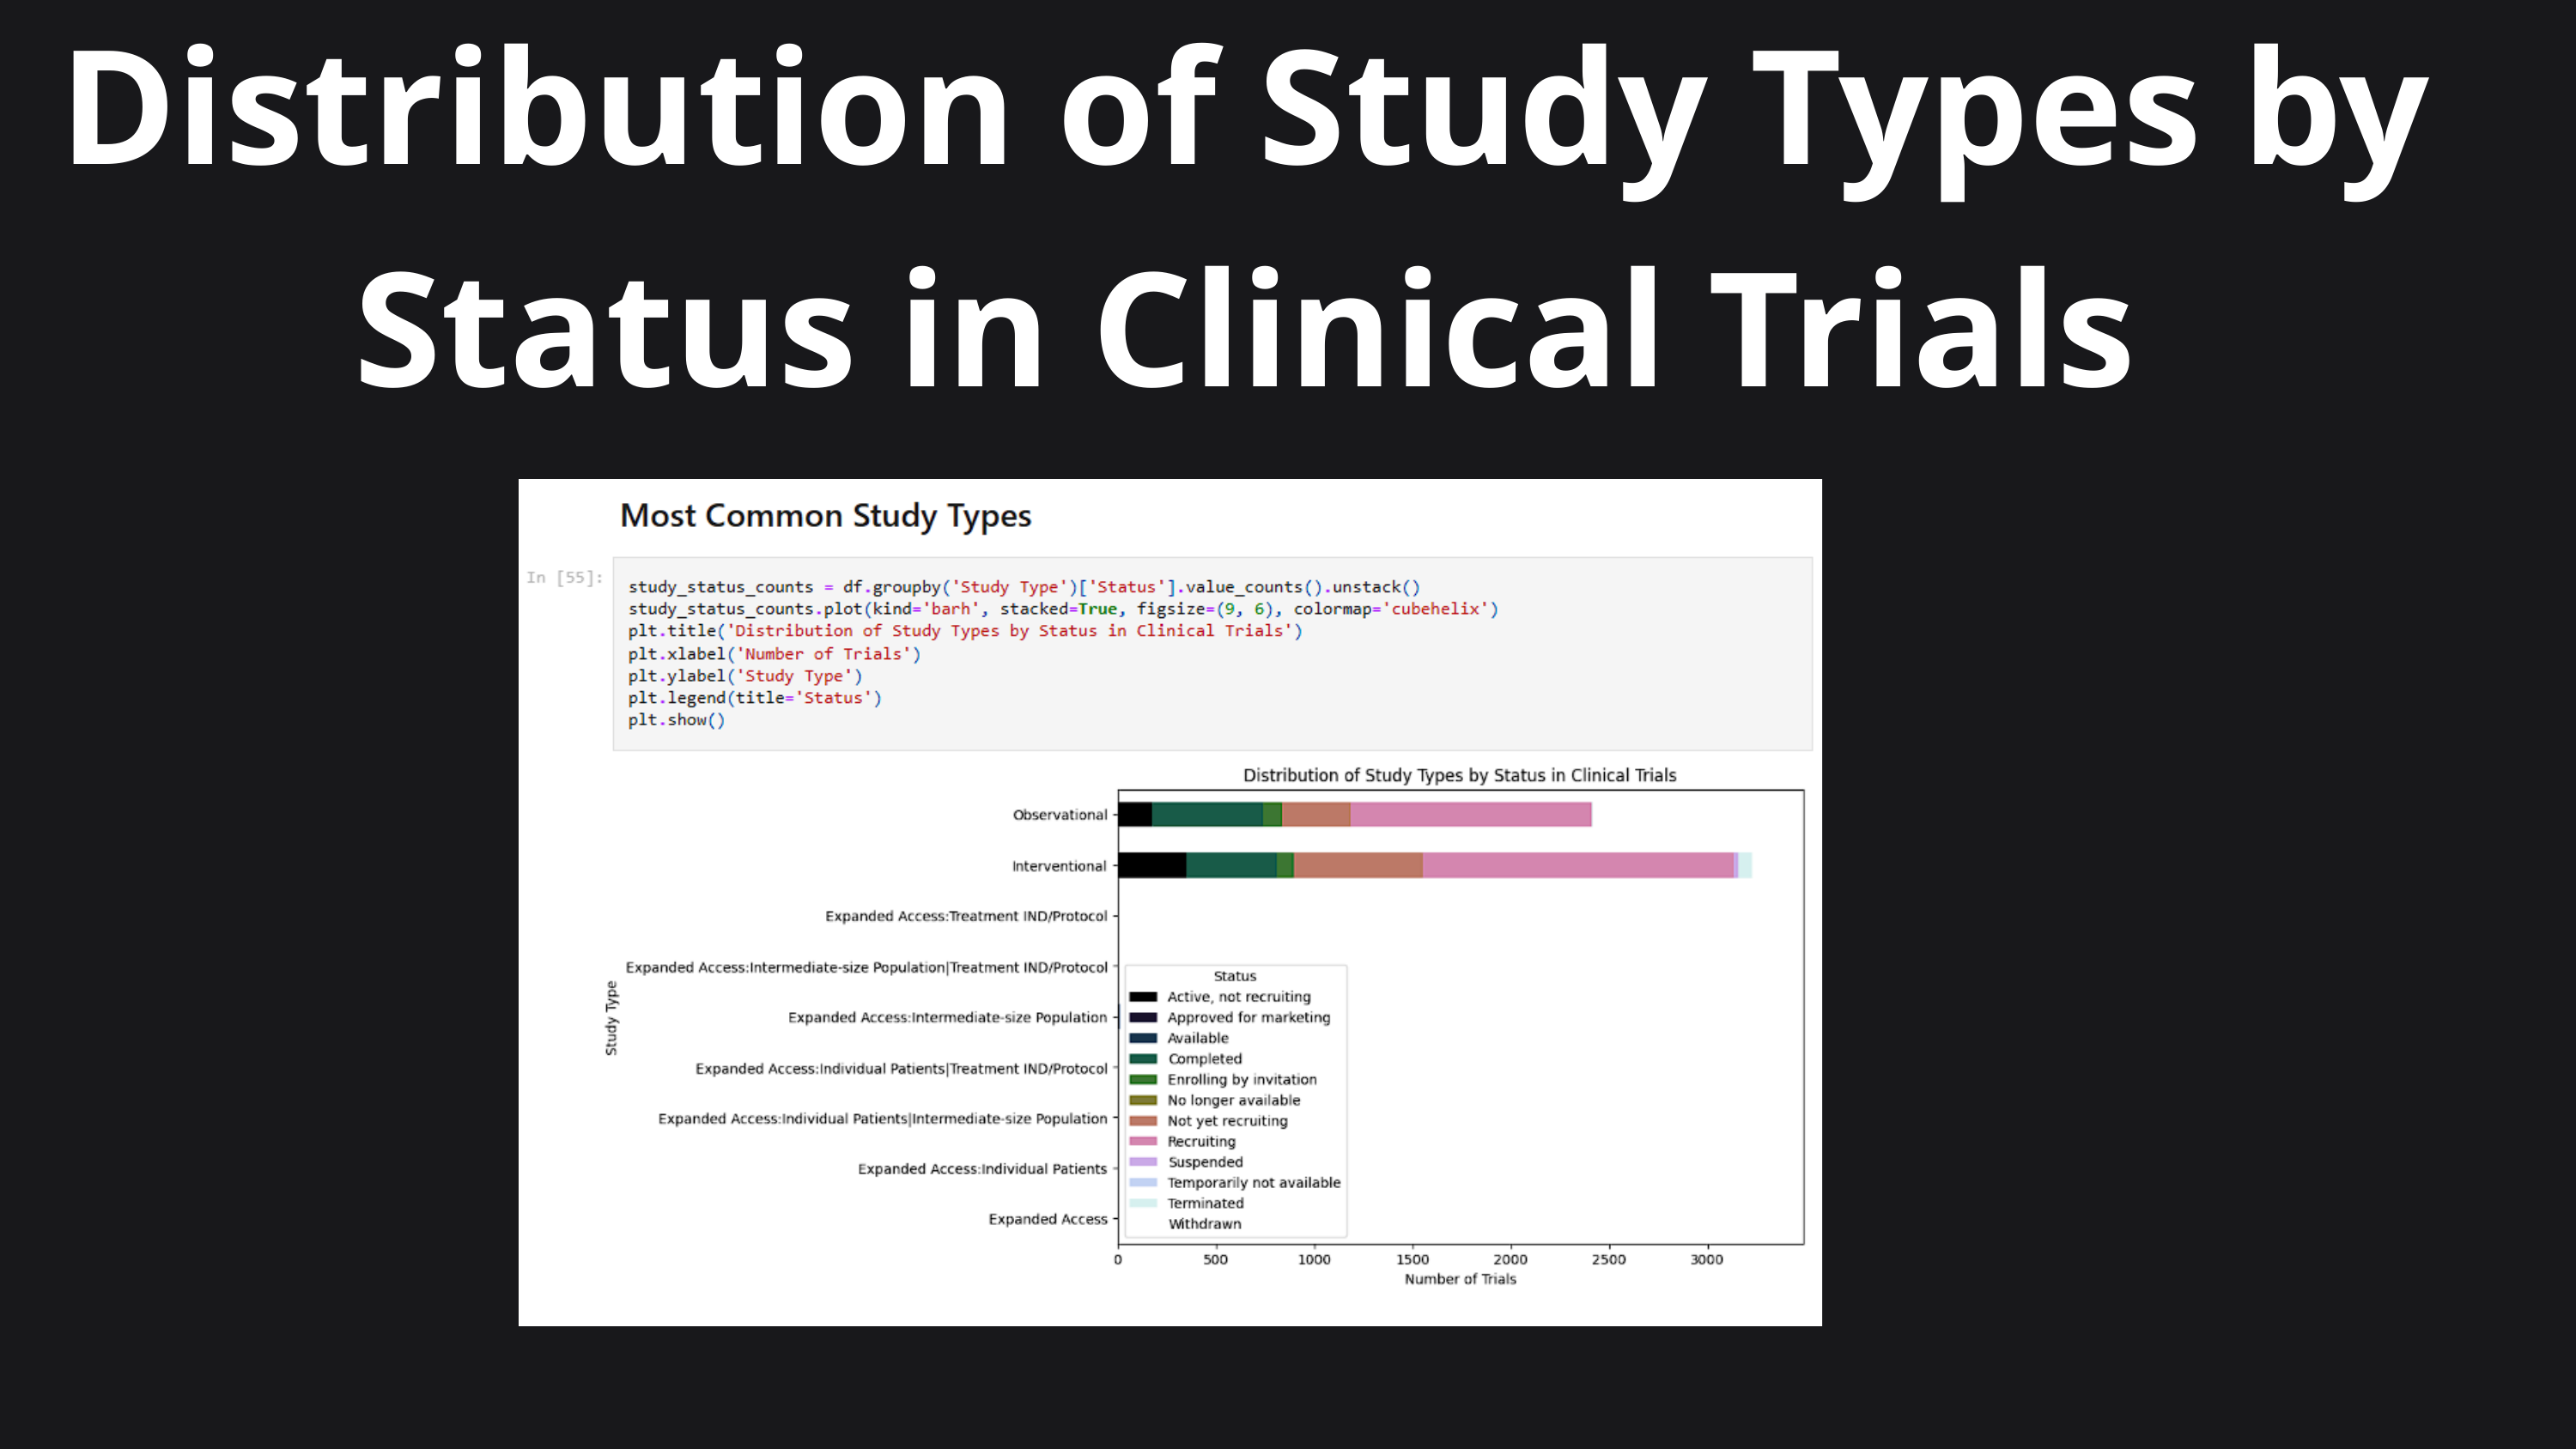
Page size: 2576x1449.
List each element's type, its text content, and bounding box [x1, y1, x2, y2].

text_box Distribution of Study Types by Status in Clinical Trials [0, 0, 2505, 640]
text_box [519, 640, 1823, 1326]
